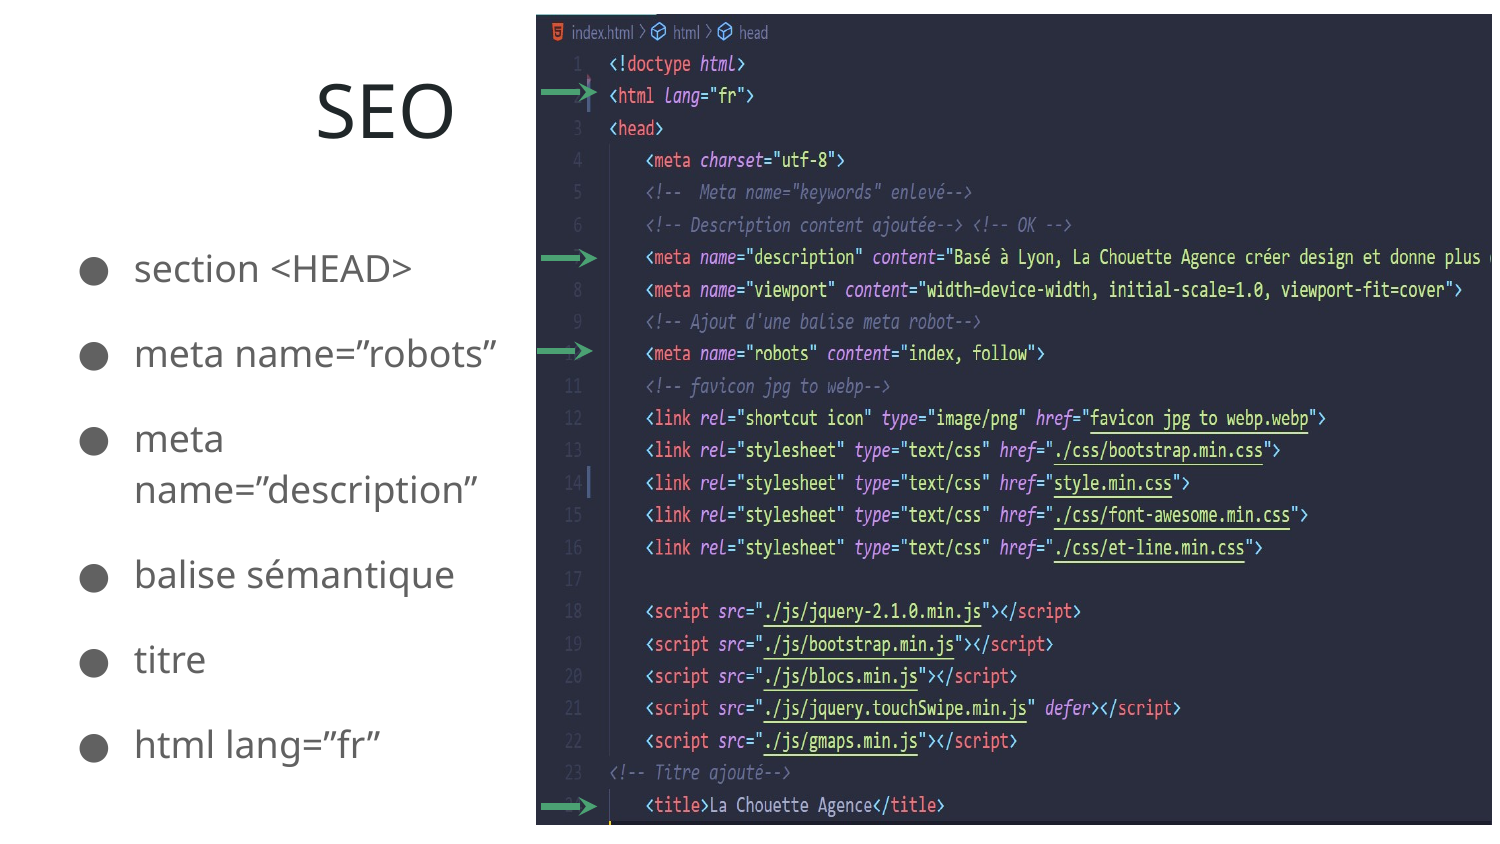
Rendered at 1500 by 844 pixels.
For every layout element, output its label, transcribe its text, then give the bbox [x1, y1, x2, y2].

picture [536, 14, 1492, 826]
title SEO [51, 48, 531, 165]
list section <HEAD> meta name=”robots” meta name=”description” balise sémantique titre html lang=”fr” [43, 222, 531, 741]
